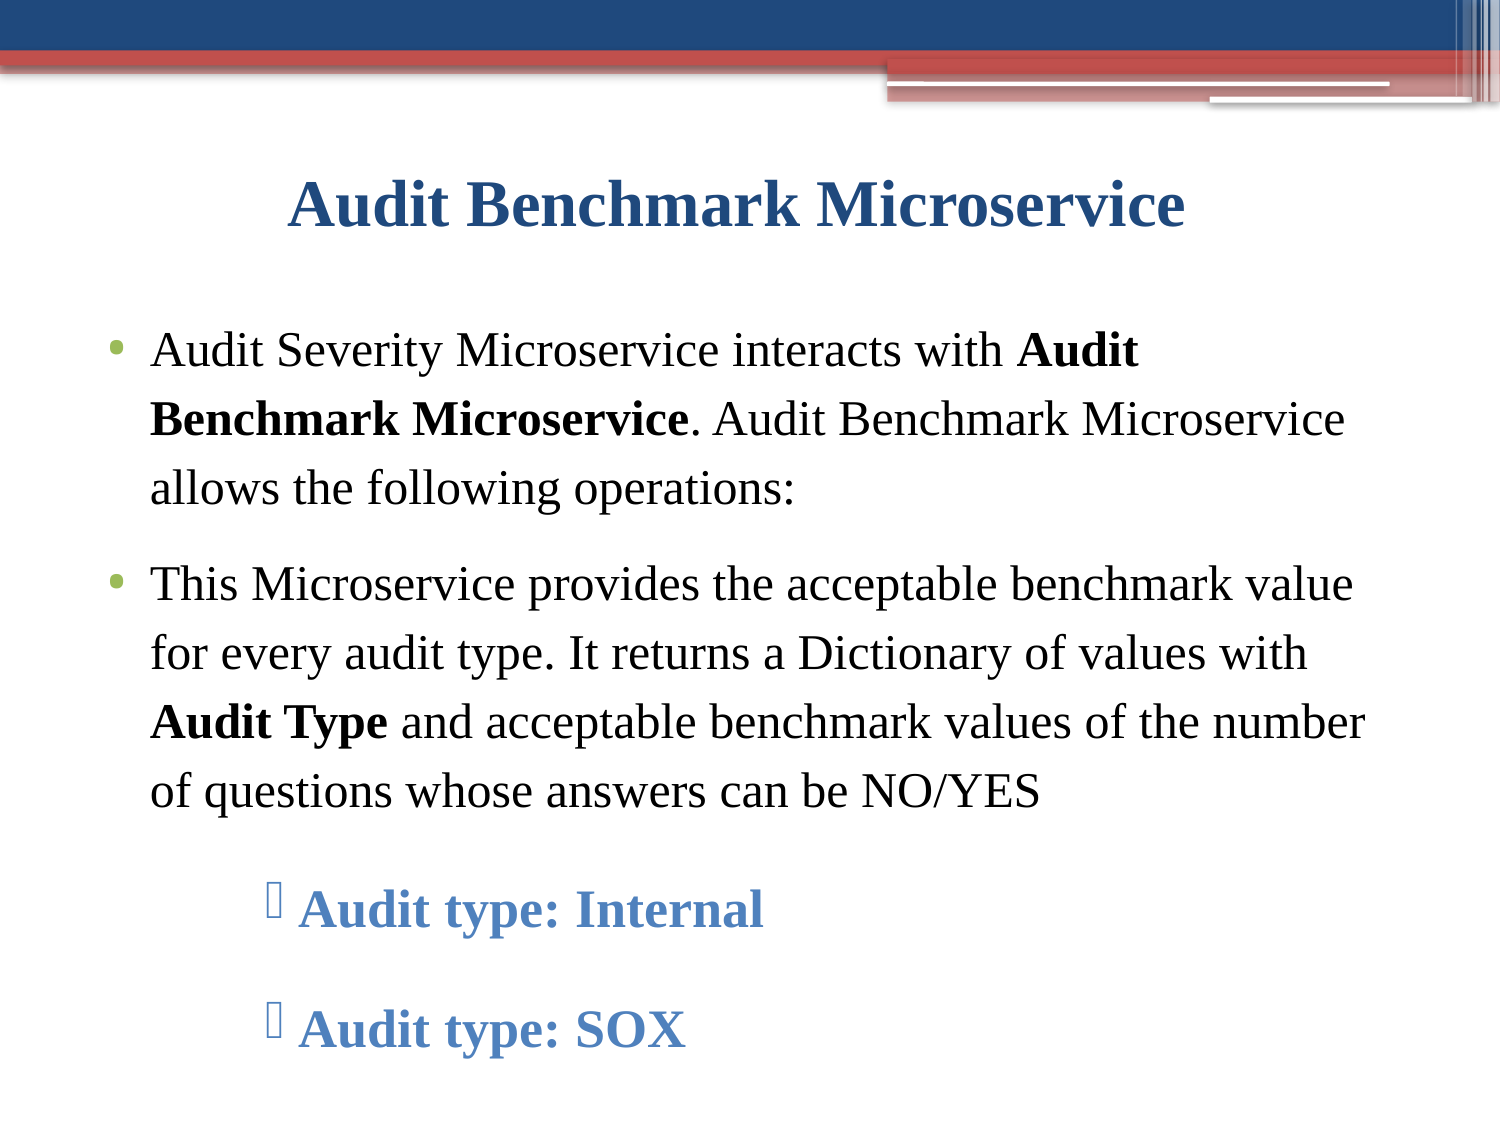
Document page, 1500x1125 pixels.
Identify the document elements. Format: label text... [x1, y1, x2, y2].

title Audit Benchmark Microservice [62, 112, 1413, 288]
list Audit Severity Microservice interacts with Audit Benchmark Microservice. Audit Benchmark Microservice allows the following operations: This Microservice provides the acceptable benchmark value for every audit type. It returns a Dictionary of values with Audit Type and acceptable benchmark values of the number of questions whose answers can be NO/YES Audit type: Internal Audit type: SOX [75, 299, 1425, 1079]
